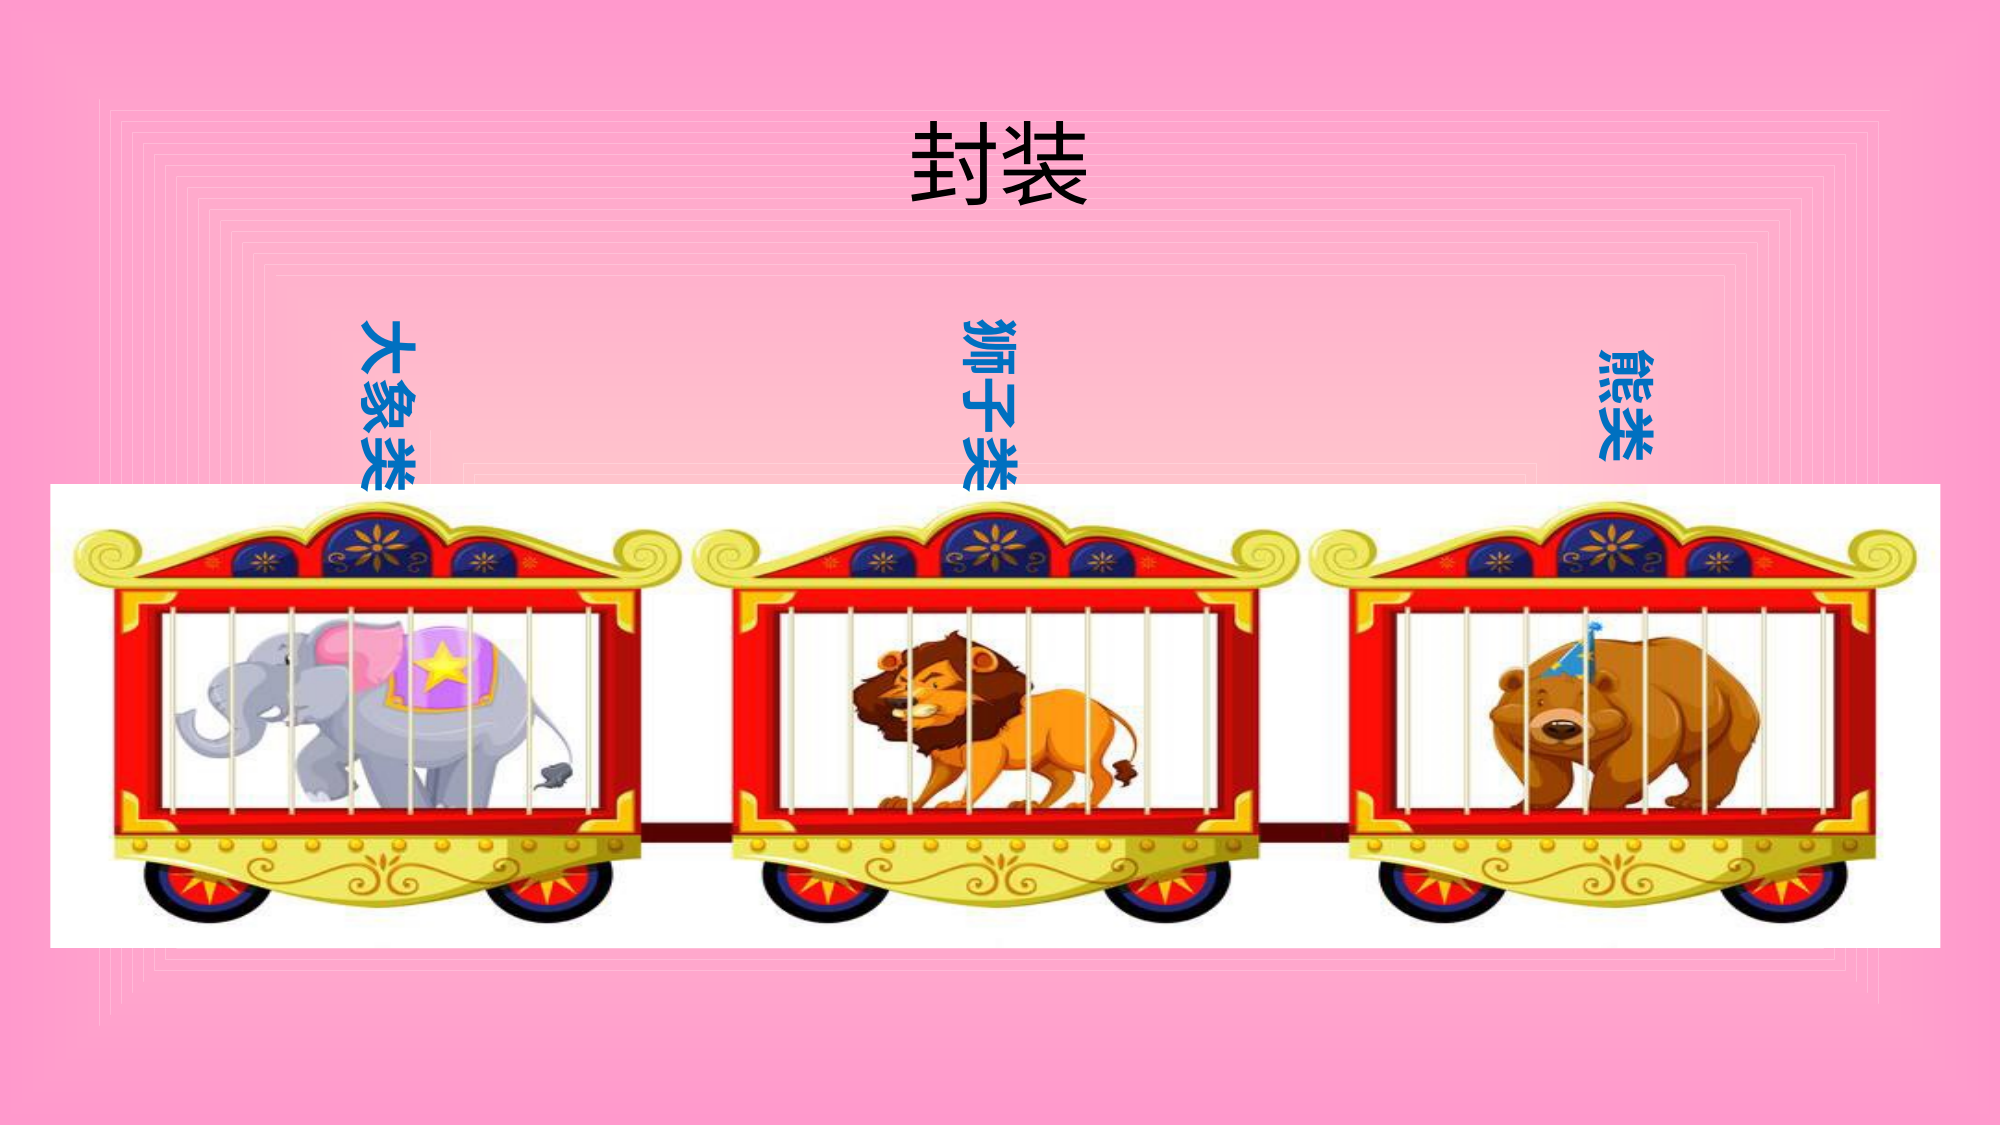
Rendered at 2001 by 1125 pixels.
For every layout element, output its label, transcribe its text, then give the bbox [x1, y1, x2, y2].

text_box 熊类 [1568, 333, 1670, 465]
picture [50, 484, 1941, 948]
title 封装 [137, 59, 1863, 278]
text_box 狮子类 [932, 303, 1034, 484]
text_box 大象类 [330, 304, 432, 484]
